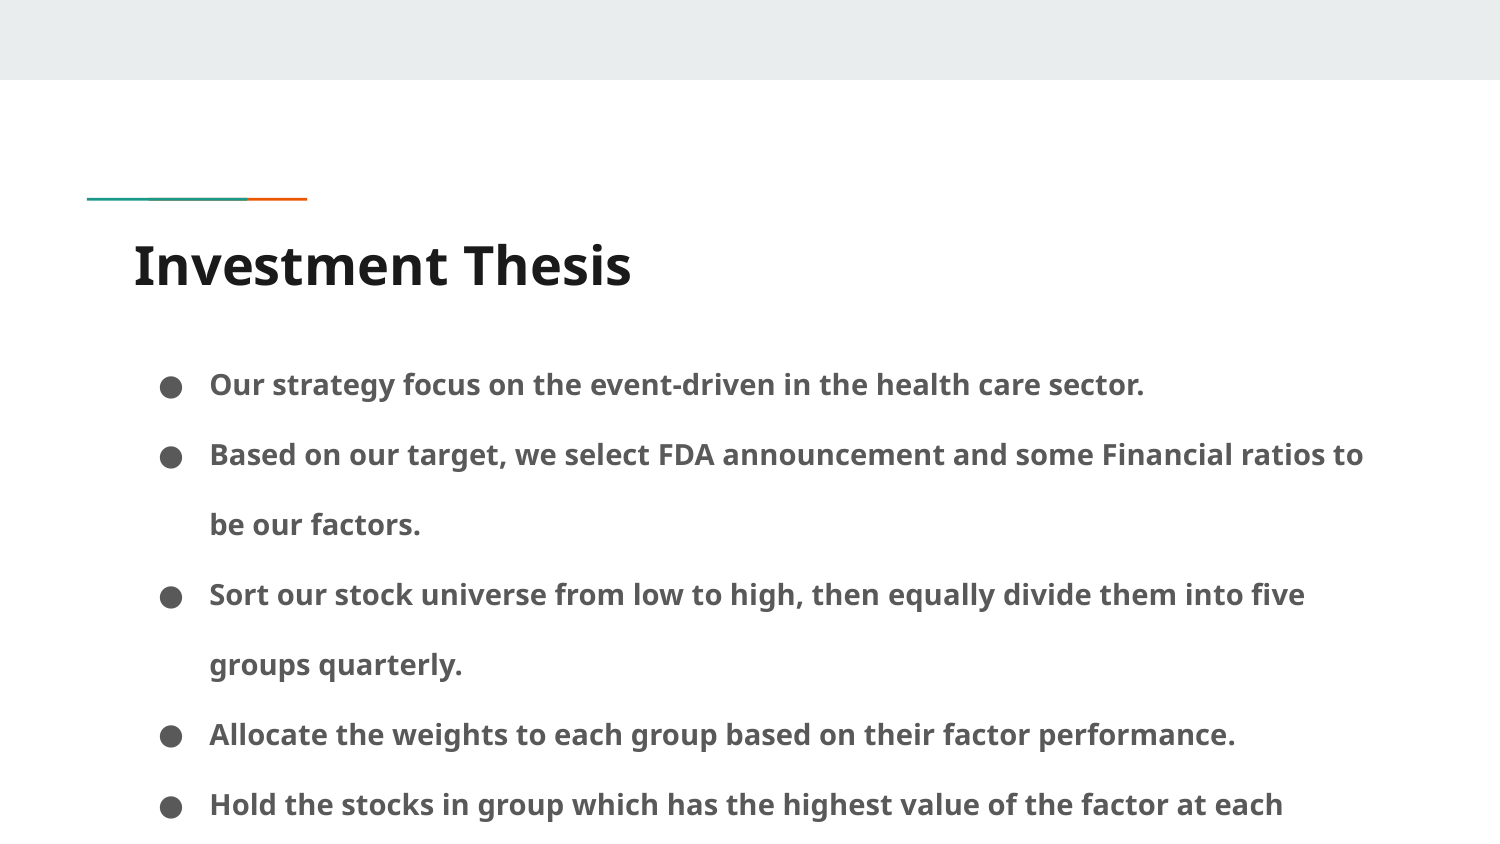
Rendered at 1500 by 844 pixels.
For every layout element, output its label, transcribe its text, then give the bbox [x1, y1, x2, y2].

list Our strategy focus on the event-driven in the health care sector. Based on our target, we select FDA announcement and some Financial ratios to be our factors. Sort our stock universe from low to high, then equally divide them into five groups quarterly. Allocate the weights to each group based on their factor performance. Hold the stocks in group which has the highest value of the factor at each event time. What's more, we assign the weight to each stock based on their corresponding factor values. [119, 316, 1381, 688]
title Investment Thesis [119, 216, 1381, 305]
